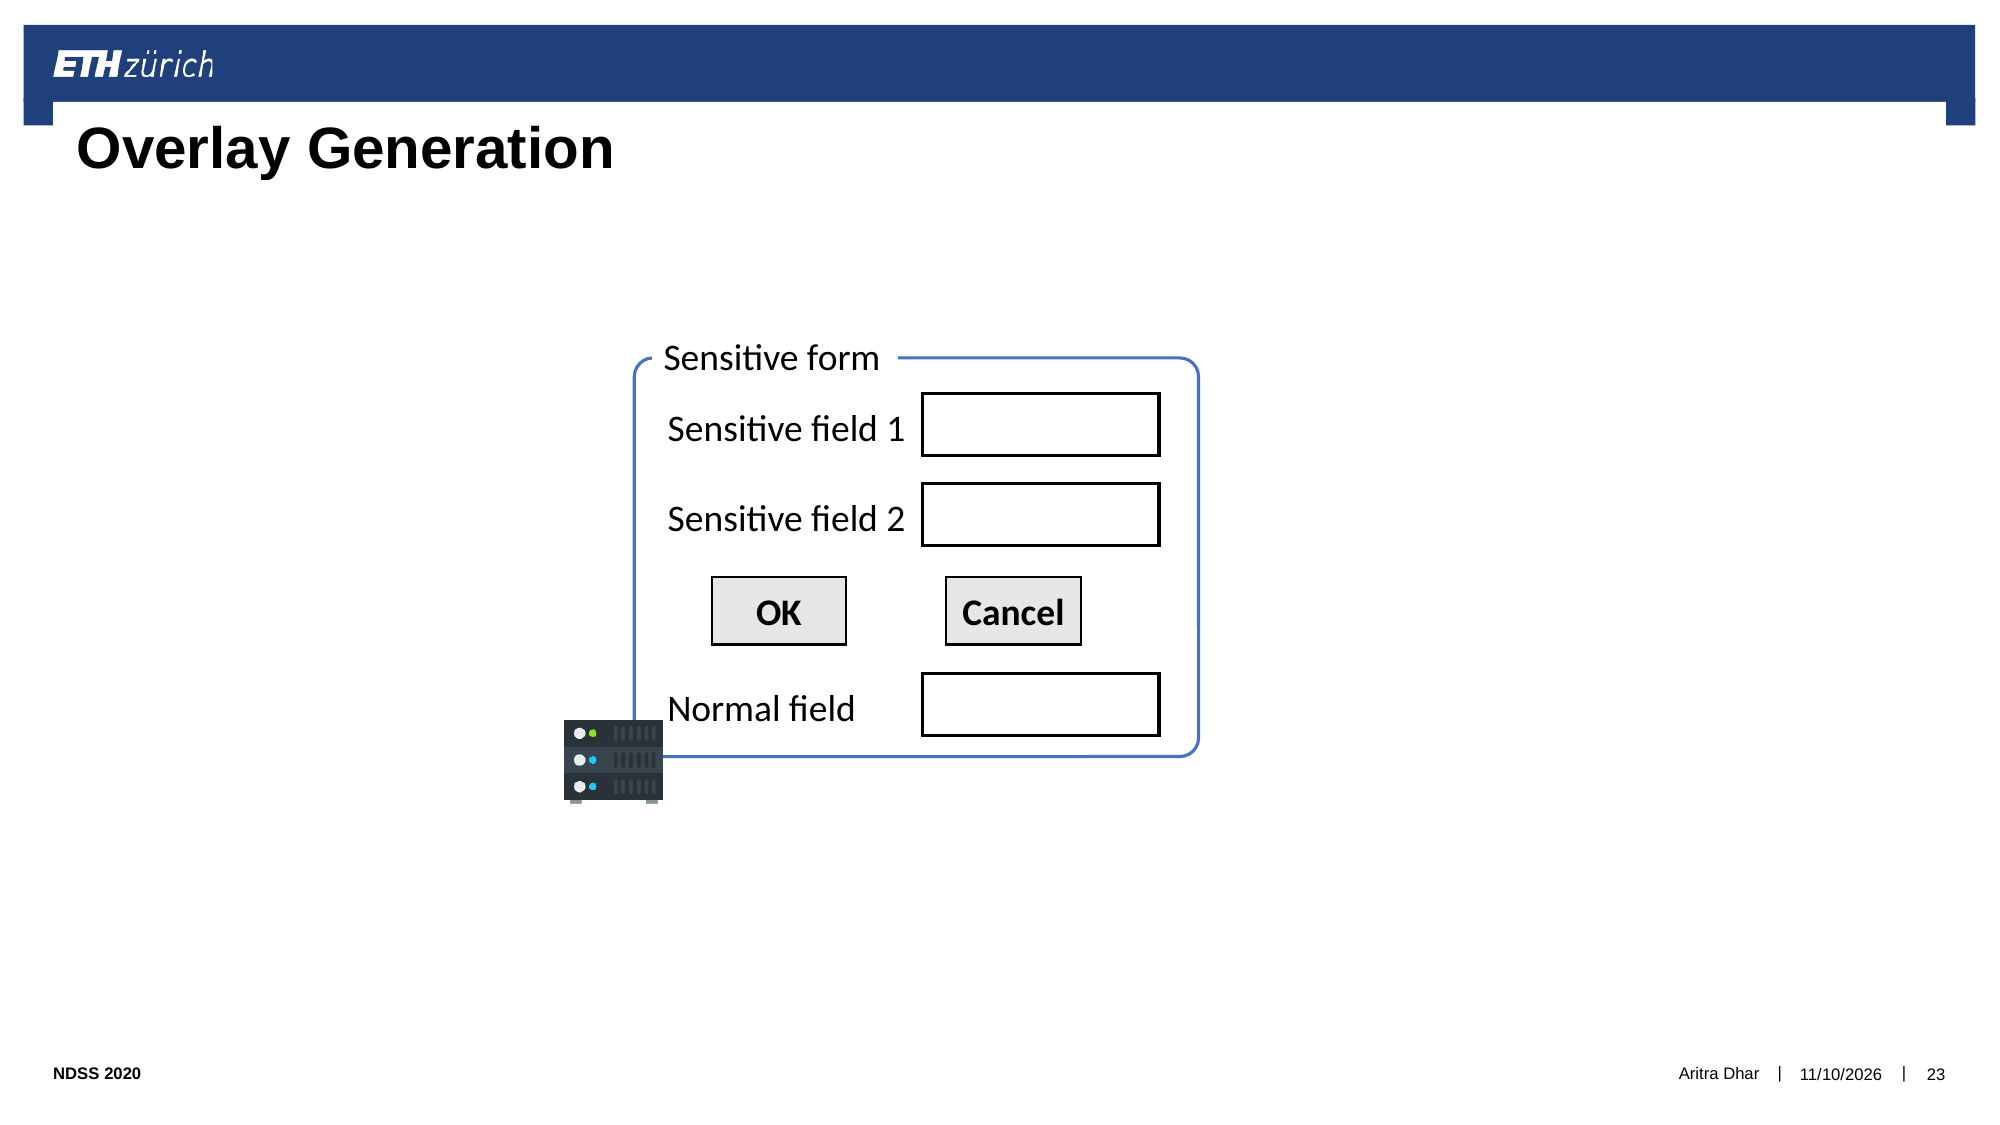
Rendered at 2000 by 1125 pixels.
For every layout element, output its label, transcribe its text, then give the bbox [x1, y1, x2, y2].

slide_number 23 [1906, 1034, 1966, 1112]
footer Aritra Dhar [999, 1034, 1760, 1111]
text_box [564, 325, 1199, 811]
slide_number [1790, 1034, 1892, 1112]
title Overlay Generation [53, 101, 1946, 262]
